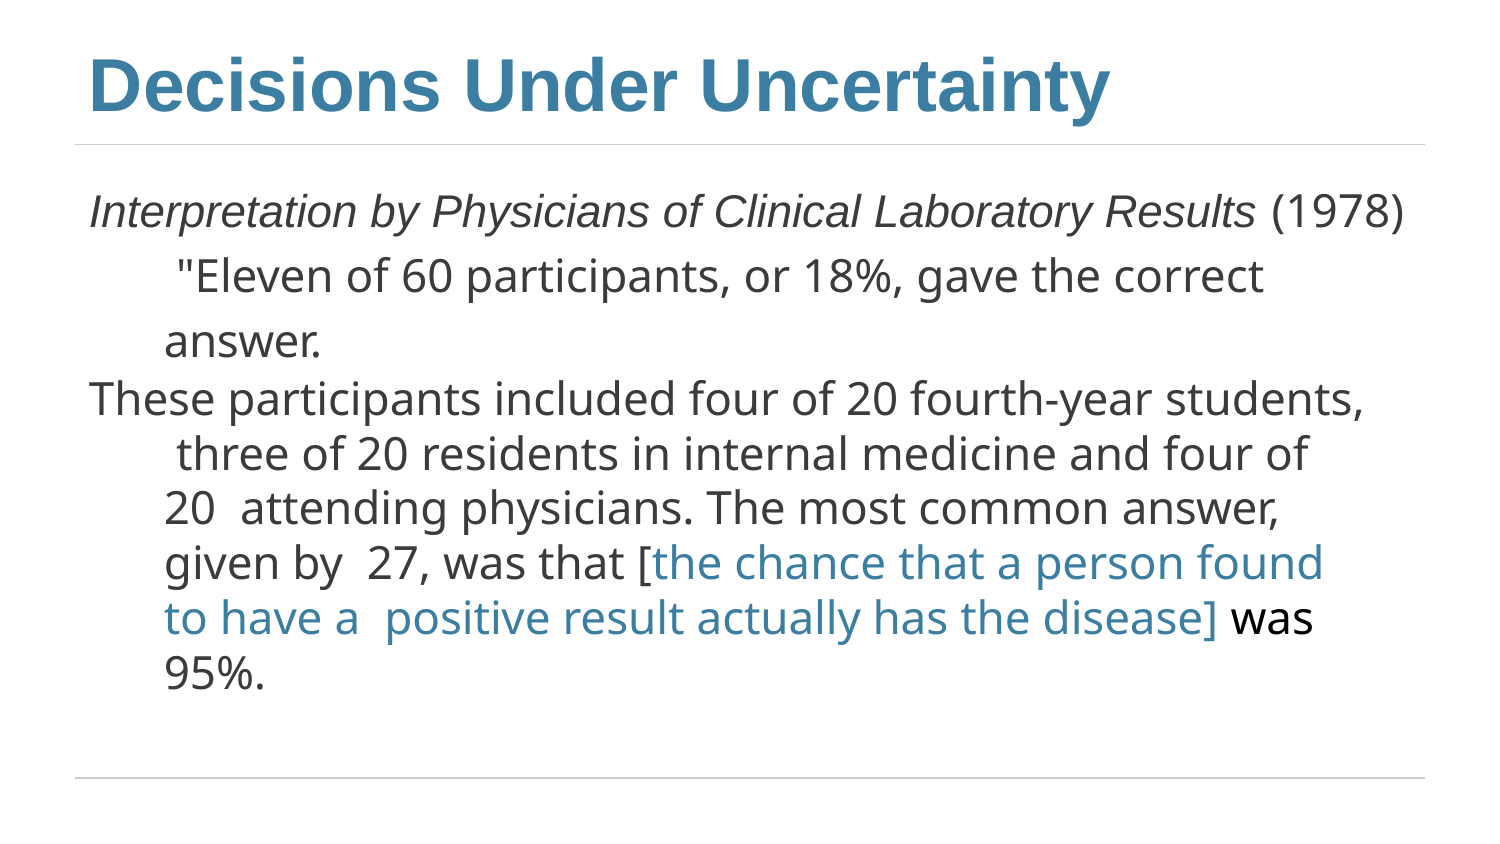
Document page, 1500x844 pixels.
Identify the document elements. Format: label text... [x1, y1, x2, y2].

list Interpretation by Physicians of Clinical Laboratory Results (1978) "Eleven of 60 participants, or 18%, gave the correct answer. These participants included four of 20 fourth-year students, three of 20 residents in internal medicine and four of 20 attending physicians. The most common answer, given by 27, was that [the chance that a person found to have a positive result actually has the disease] was 95%. [86, 168, 1413, 699]
title Decisions Under Uncertainty [86, 34, 1116, 168]
